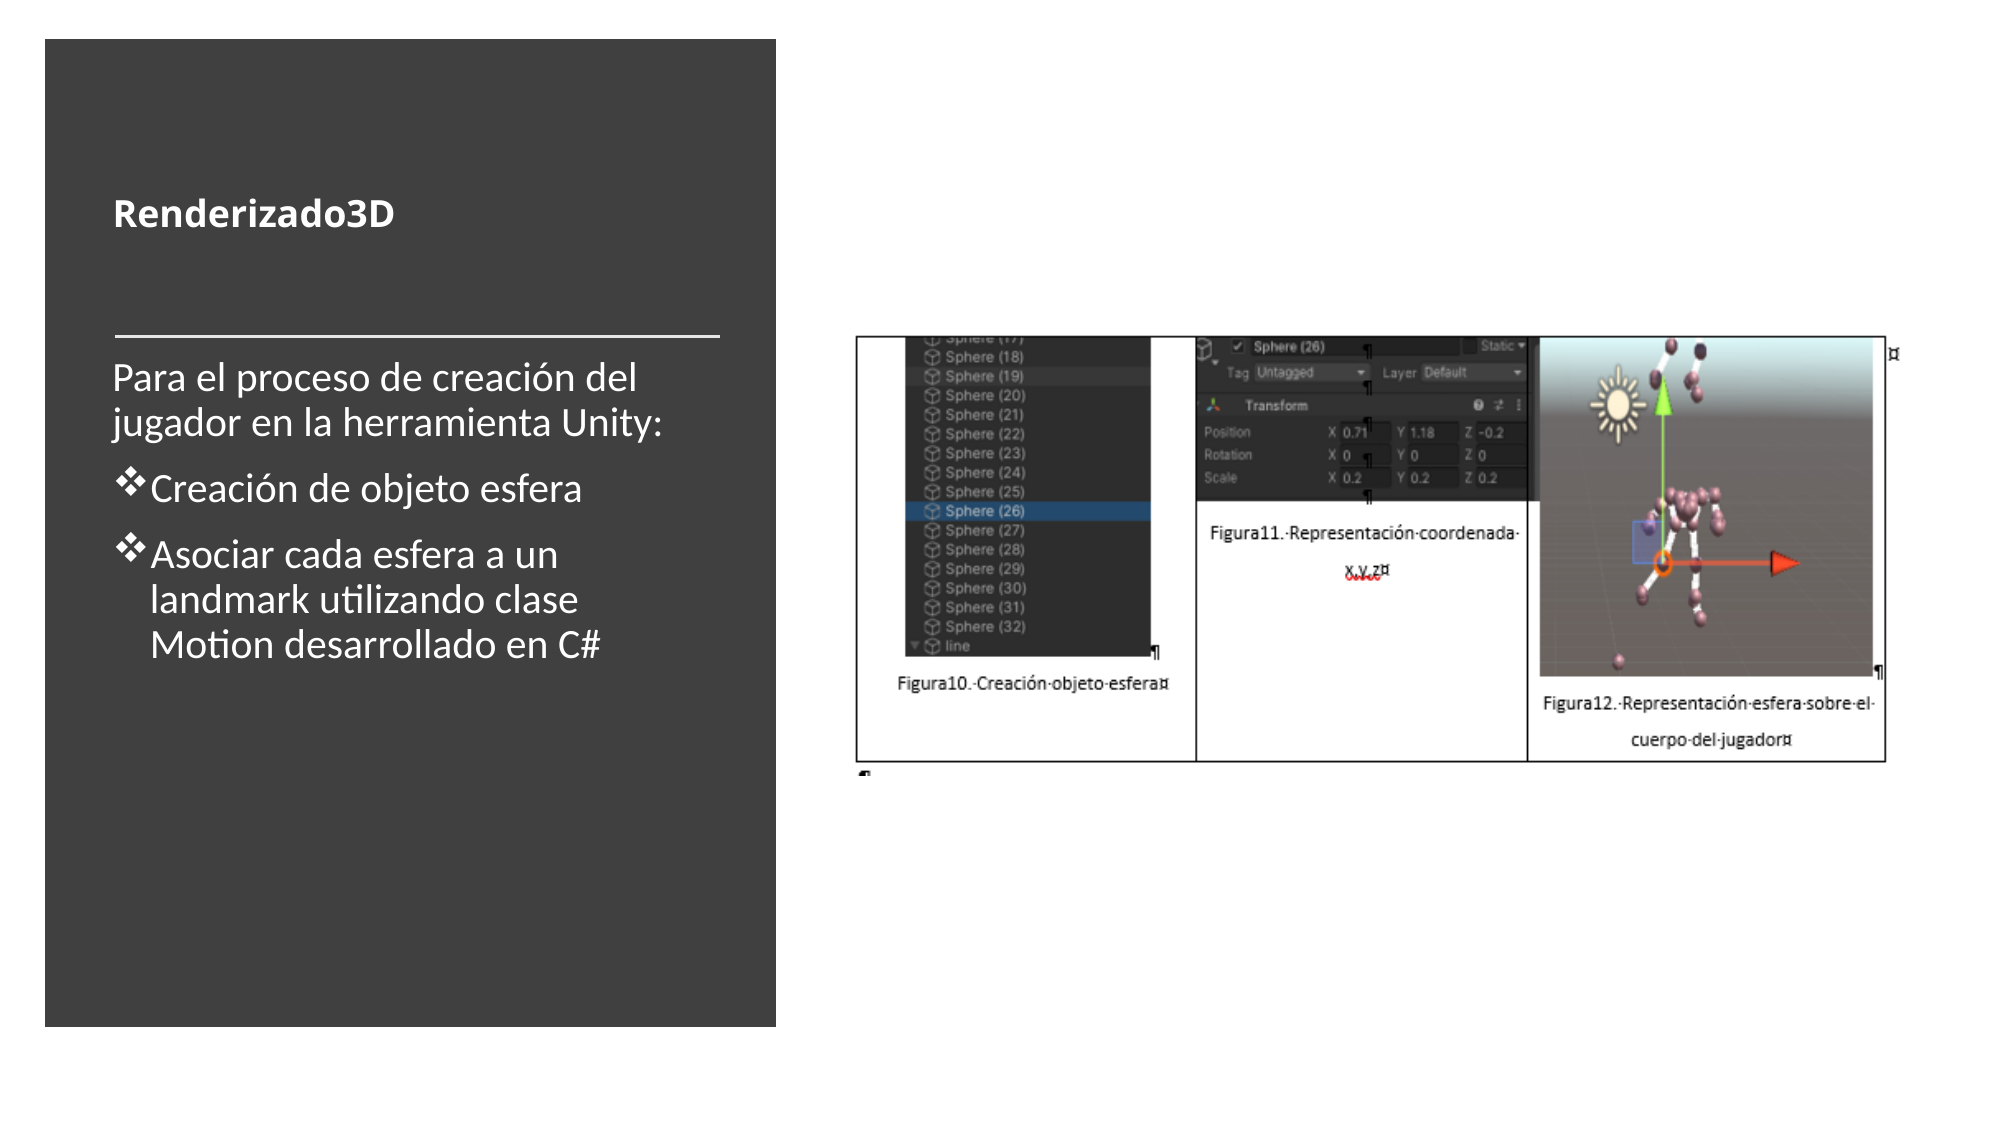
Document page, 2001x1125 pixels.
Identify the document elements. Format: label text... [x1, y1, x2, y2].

title Renderizado3D [97, 105, 725, 326]
list Para el proceso de creación del jugador en la herramienta Unity: Creación de objeto esfera Asociar cada esfera a un landmark utilizando clase Motion desarrollado en C# [97, 348, 725, 967]
picture [838, 323, 1921, 776]
text_box [54, 49, 767, 1018]
